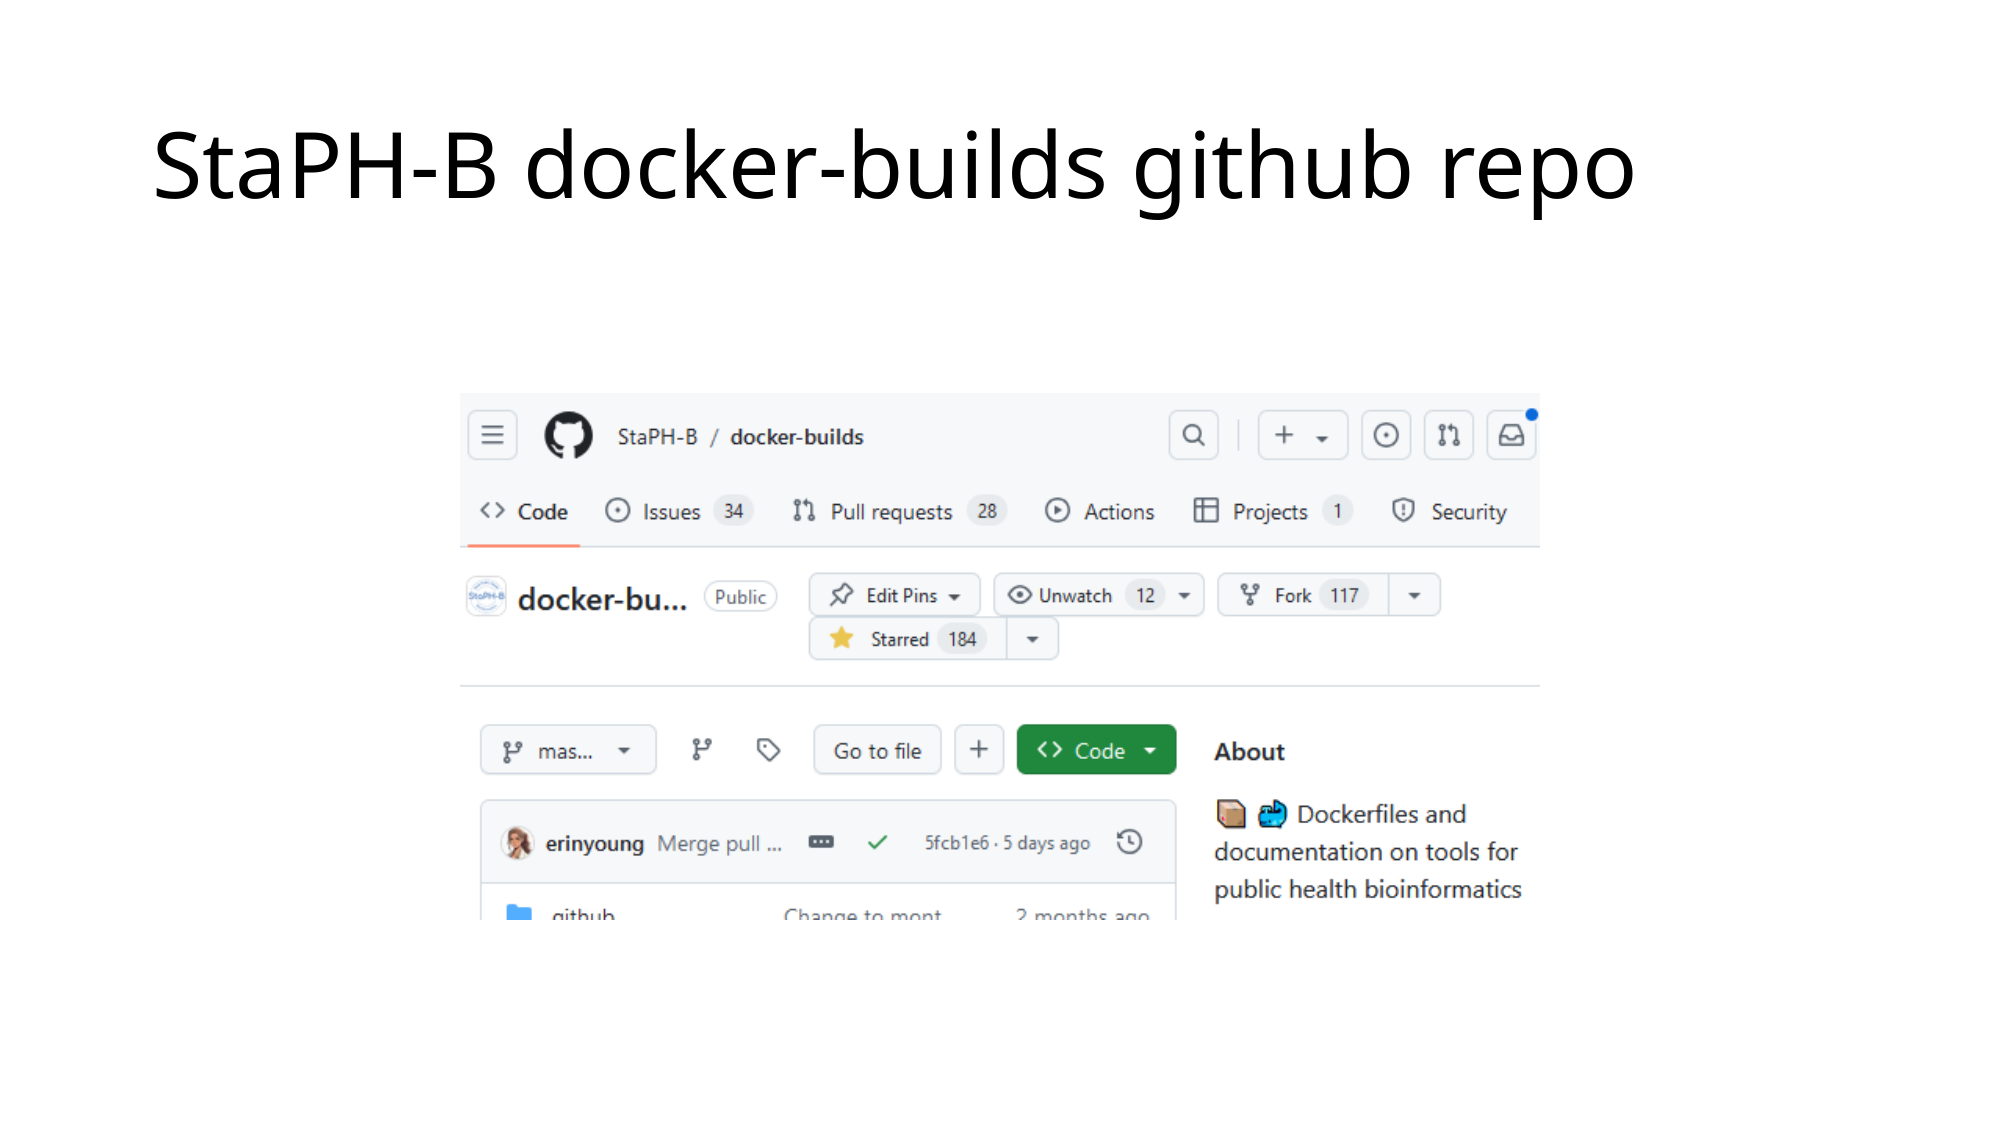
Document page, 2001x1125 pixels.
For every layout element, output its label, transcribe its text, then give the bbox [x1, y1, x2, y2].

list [460, 392, 1540, 920]
title StaPH-B docker-builds github repo [137, 59, 1863, 278]
